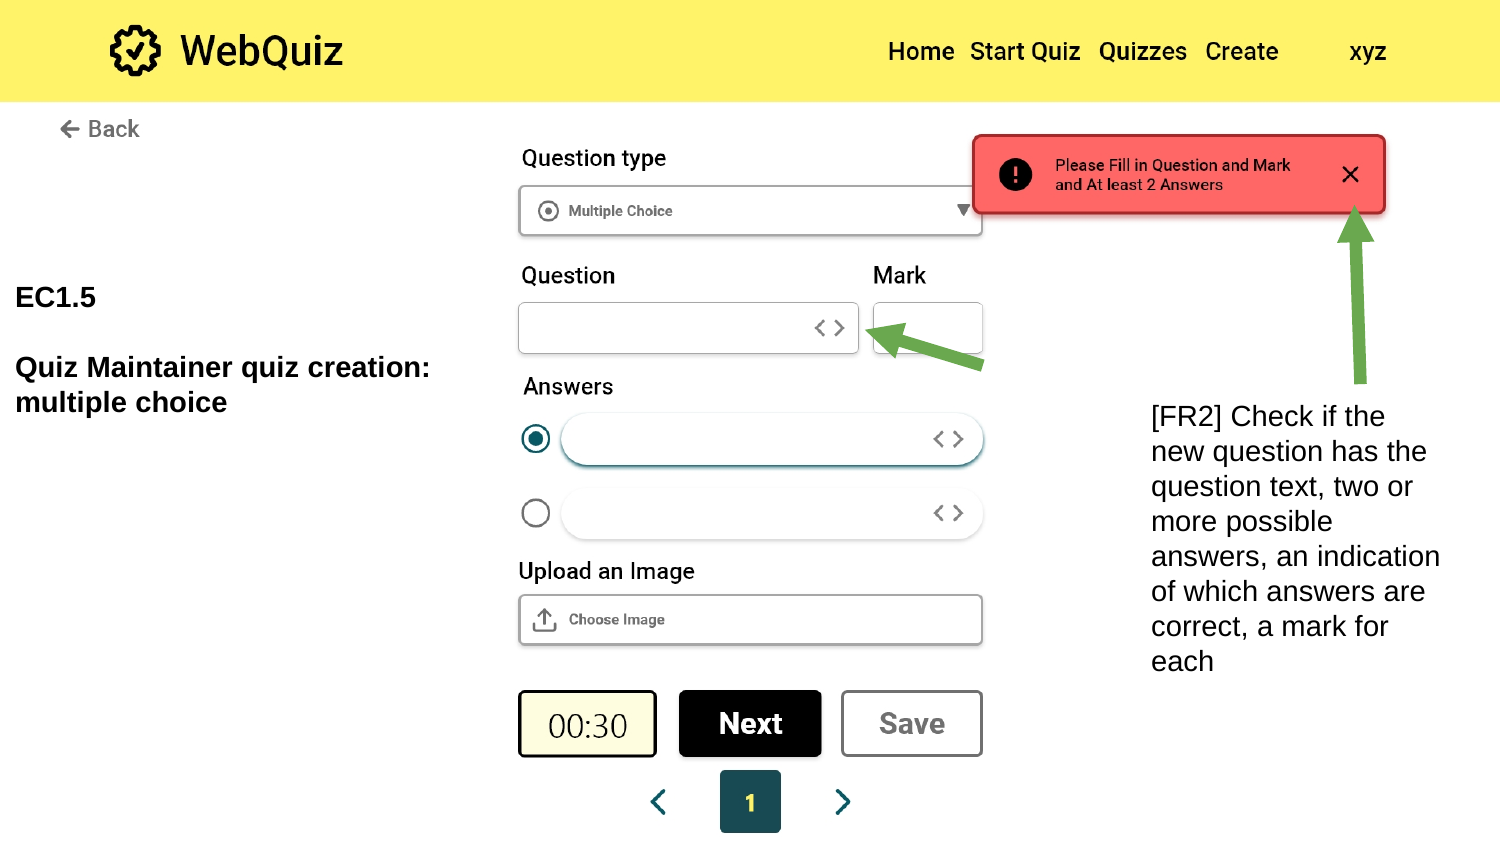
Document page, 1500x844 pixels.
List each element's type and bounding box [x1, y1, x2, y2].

picture [0, 0, 1500, 844]
text_box [1354, 204, 1361, 385]
text_box [864, 329, 984, 366]
